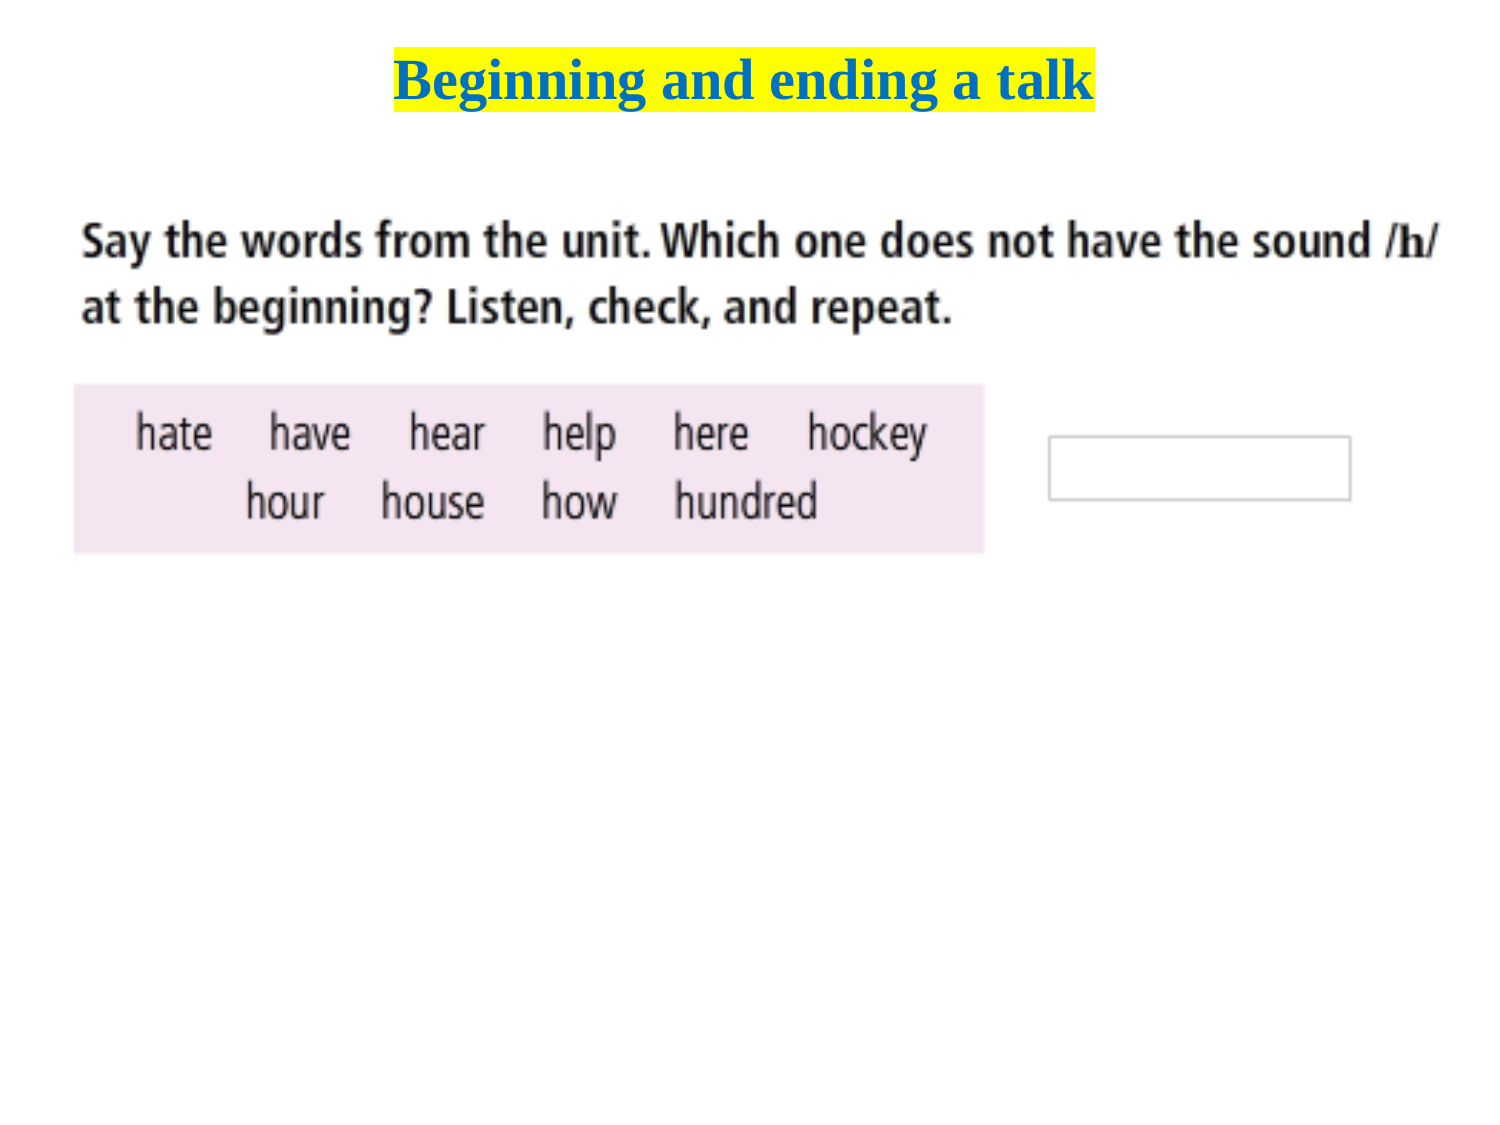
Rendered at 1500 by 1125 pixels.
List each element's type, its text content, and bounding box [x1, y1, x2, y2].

picture [69, 197, 1451, 574]
text_box Beginning and ending a talk [87, 33, 1402, 119]
